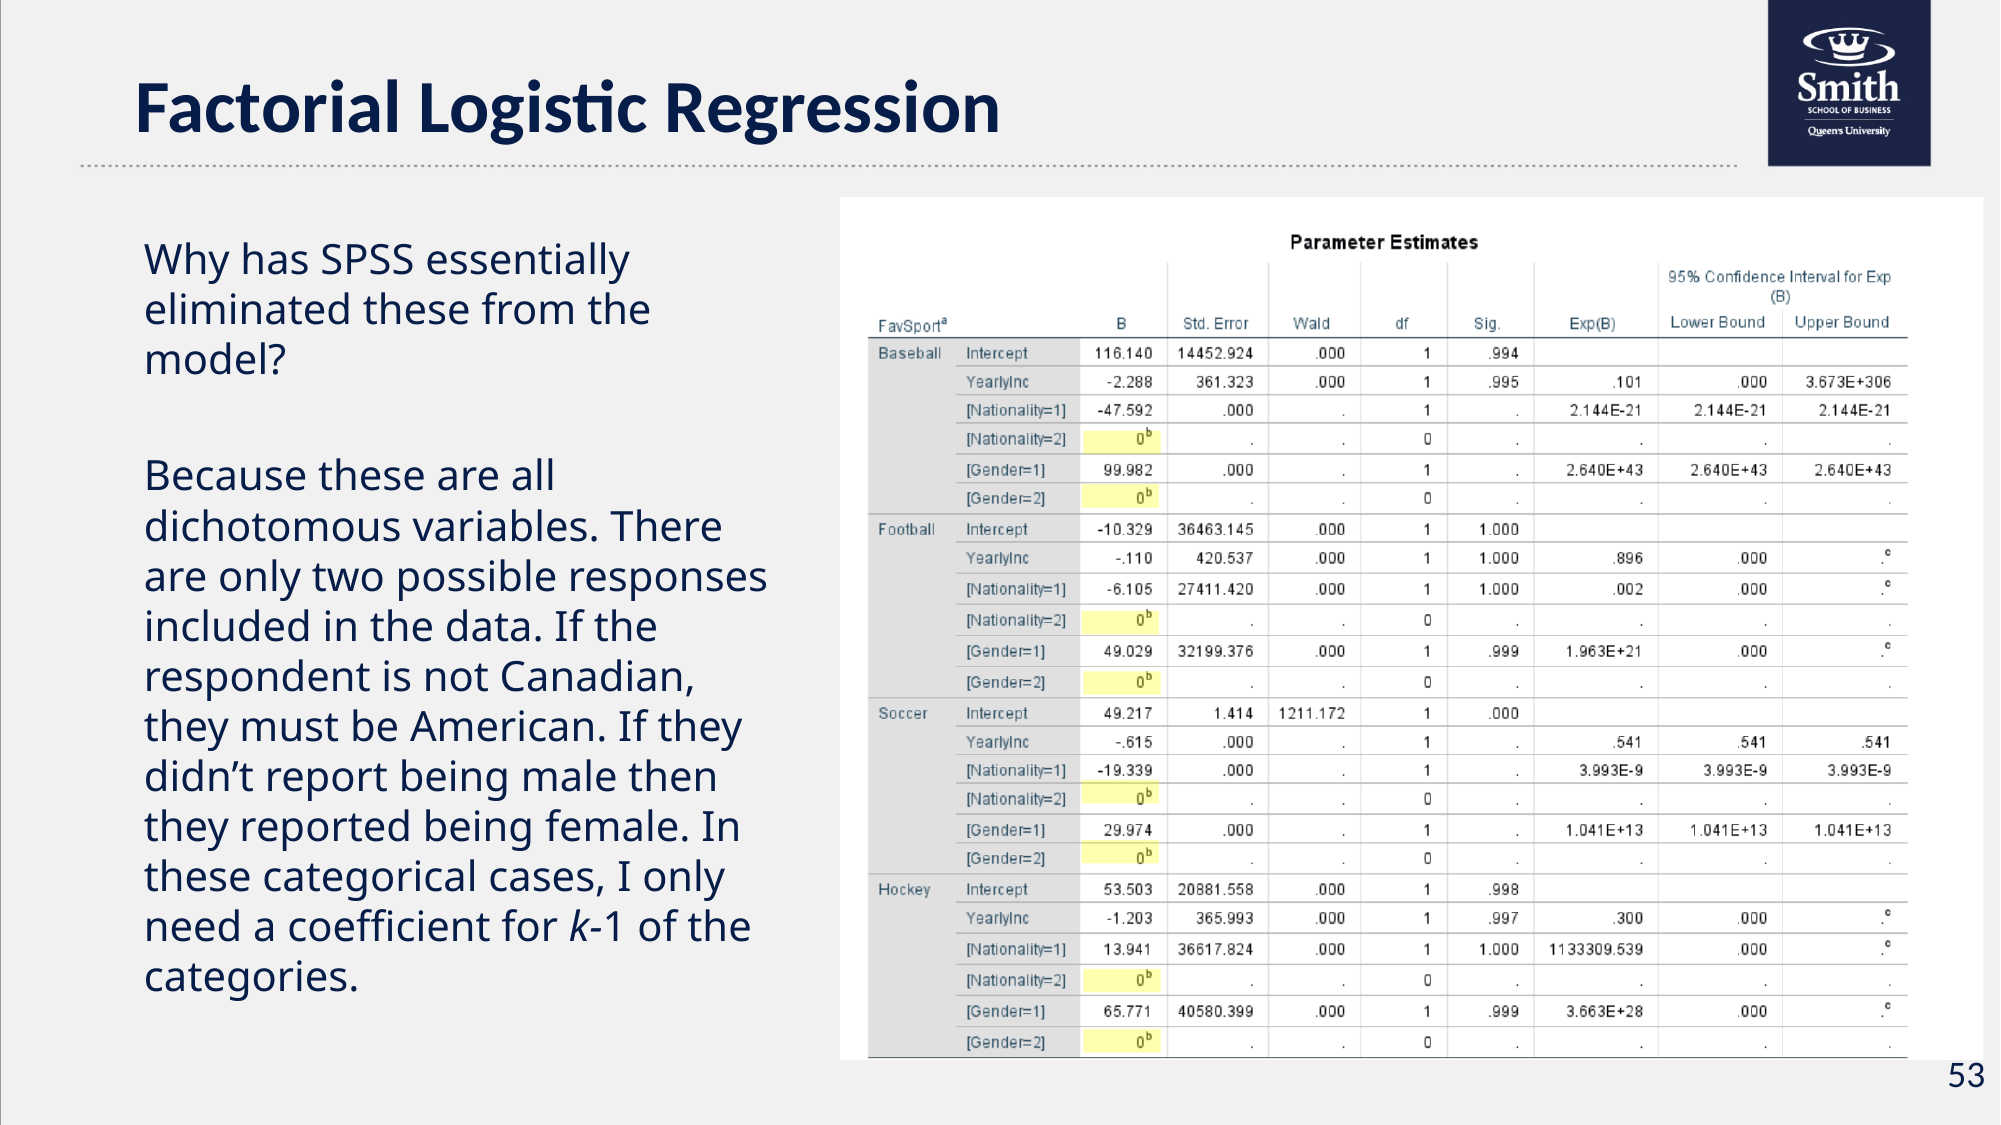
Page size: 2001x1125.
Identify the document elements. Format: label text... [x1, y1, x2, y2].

list Why has SPSS essentially eliminated these from the model? Because these are all dichotomous variables. There are only two possible responses included in the data. If the respondent is not Canadian, they must be American. If they didn’t report being male then they reported being female. In these categorical cases, I only need a coefficient for k-1 of the categories. [120, 224, 788, 300]
list Factorial Logistic Regression [120, 50, 1525, 150]
picture [0, 0, 2000, 1125]
slide_number 53 [1550, 1042, 2000, 1103]
